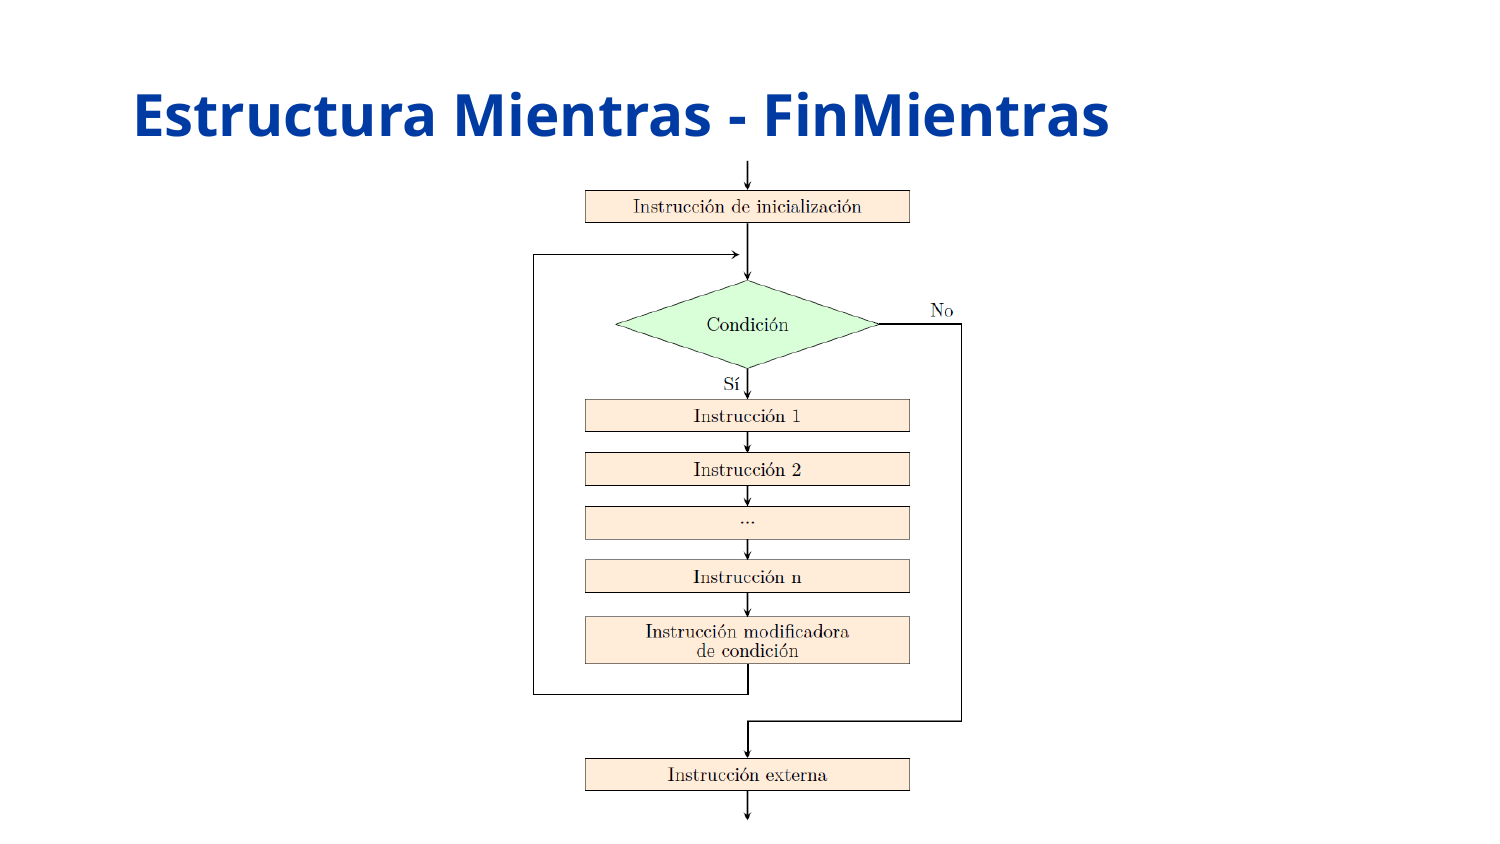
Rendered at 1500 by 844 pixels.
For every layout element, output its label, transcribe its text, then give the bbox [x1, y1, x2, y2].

title Estructura Mientras - FinMientras [116, 63, 1383, 157]
picture [507, 156, 992, 824]
